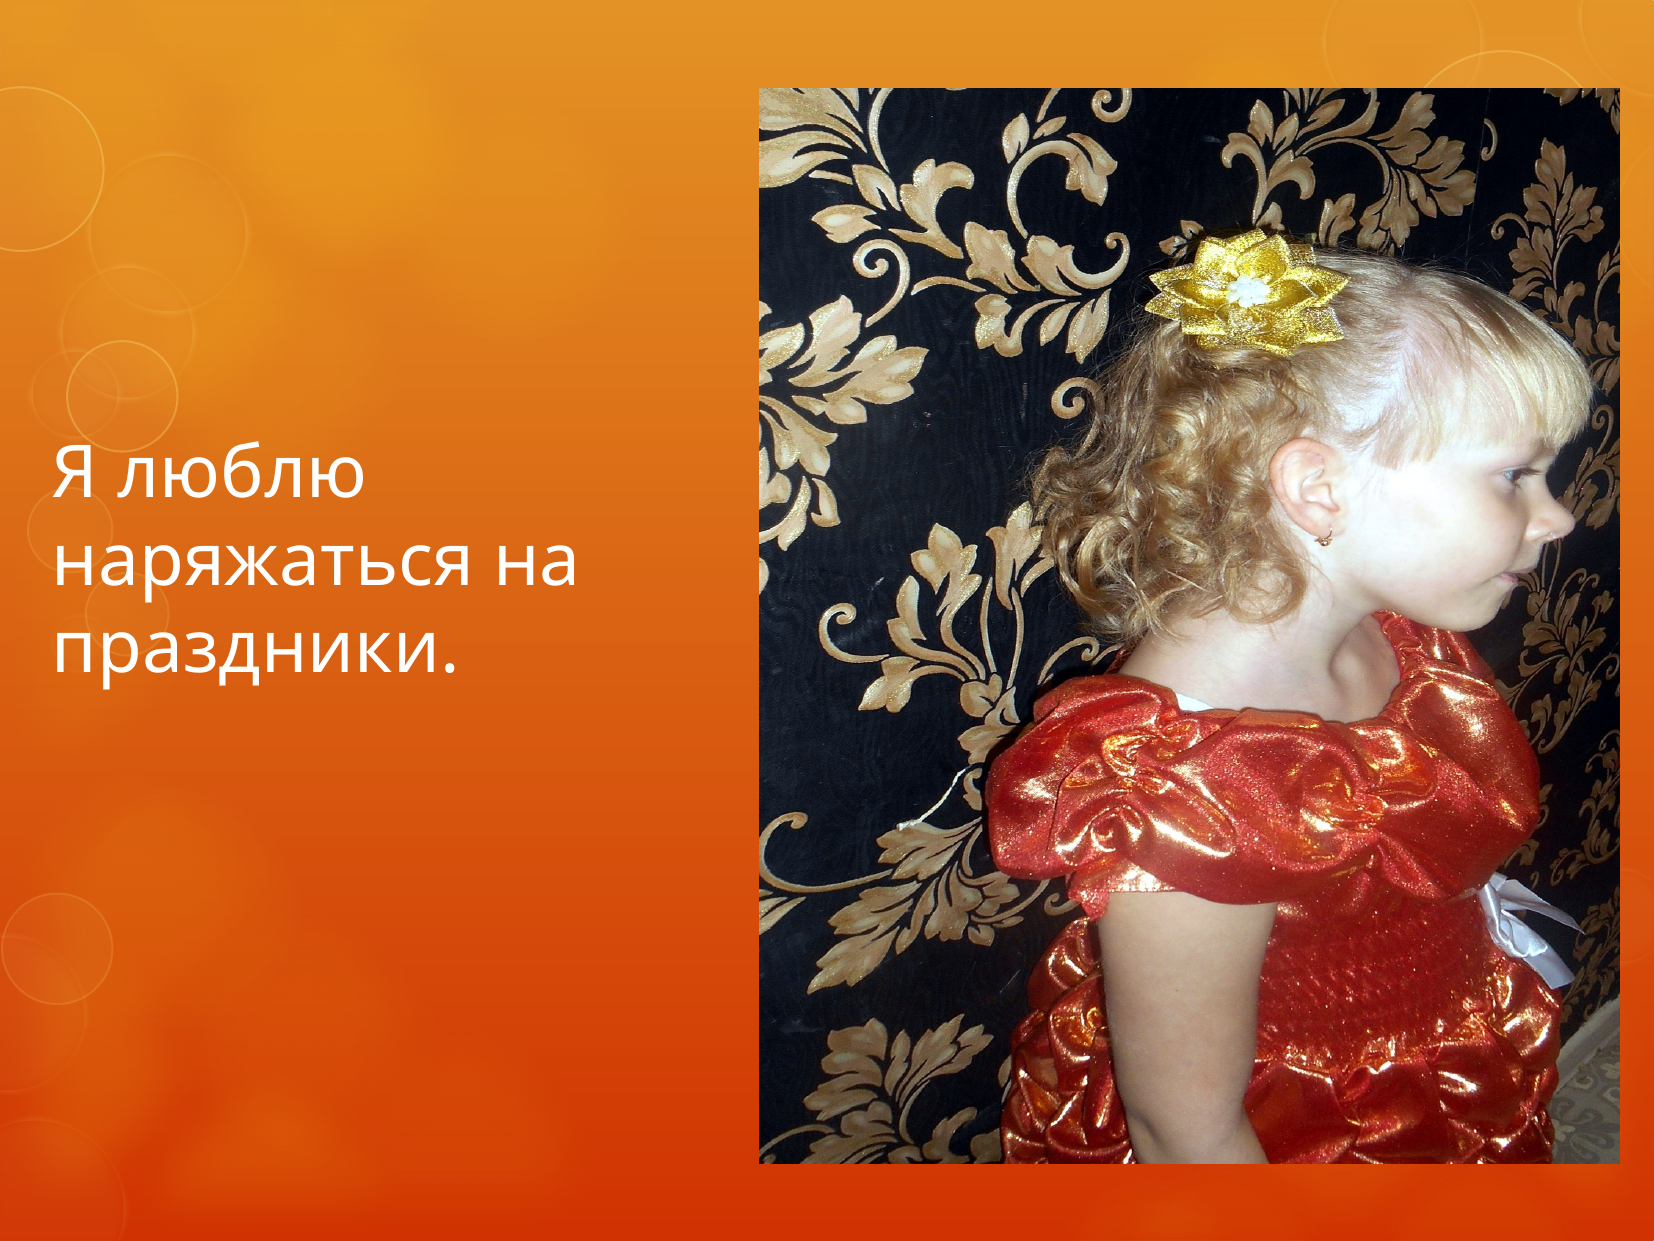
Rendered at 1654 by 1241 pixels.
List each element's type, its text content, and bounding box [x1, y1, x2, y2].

picture [758, 87, 1620, 1164]
title Я люблю наряжаться на праздники. [35, 123, 721, 989]
